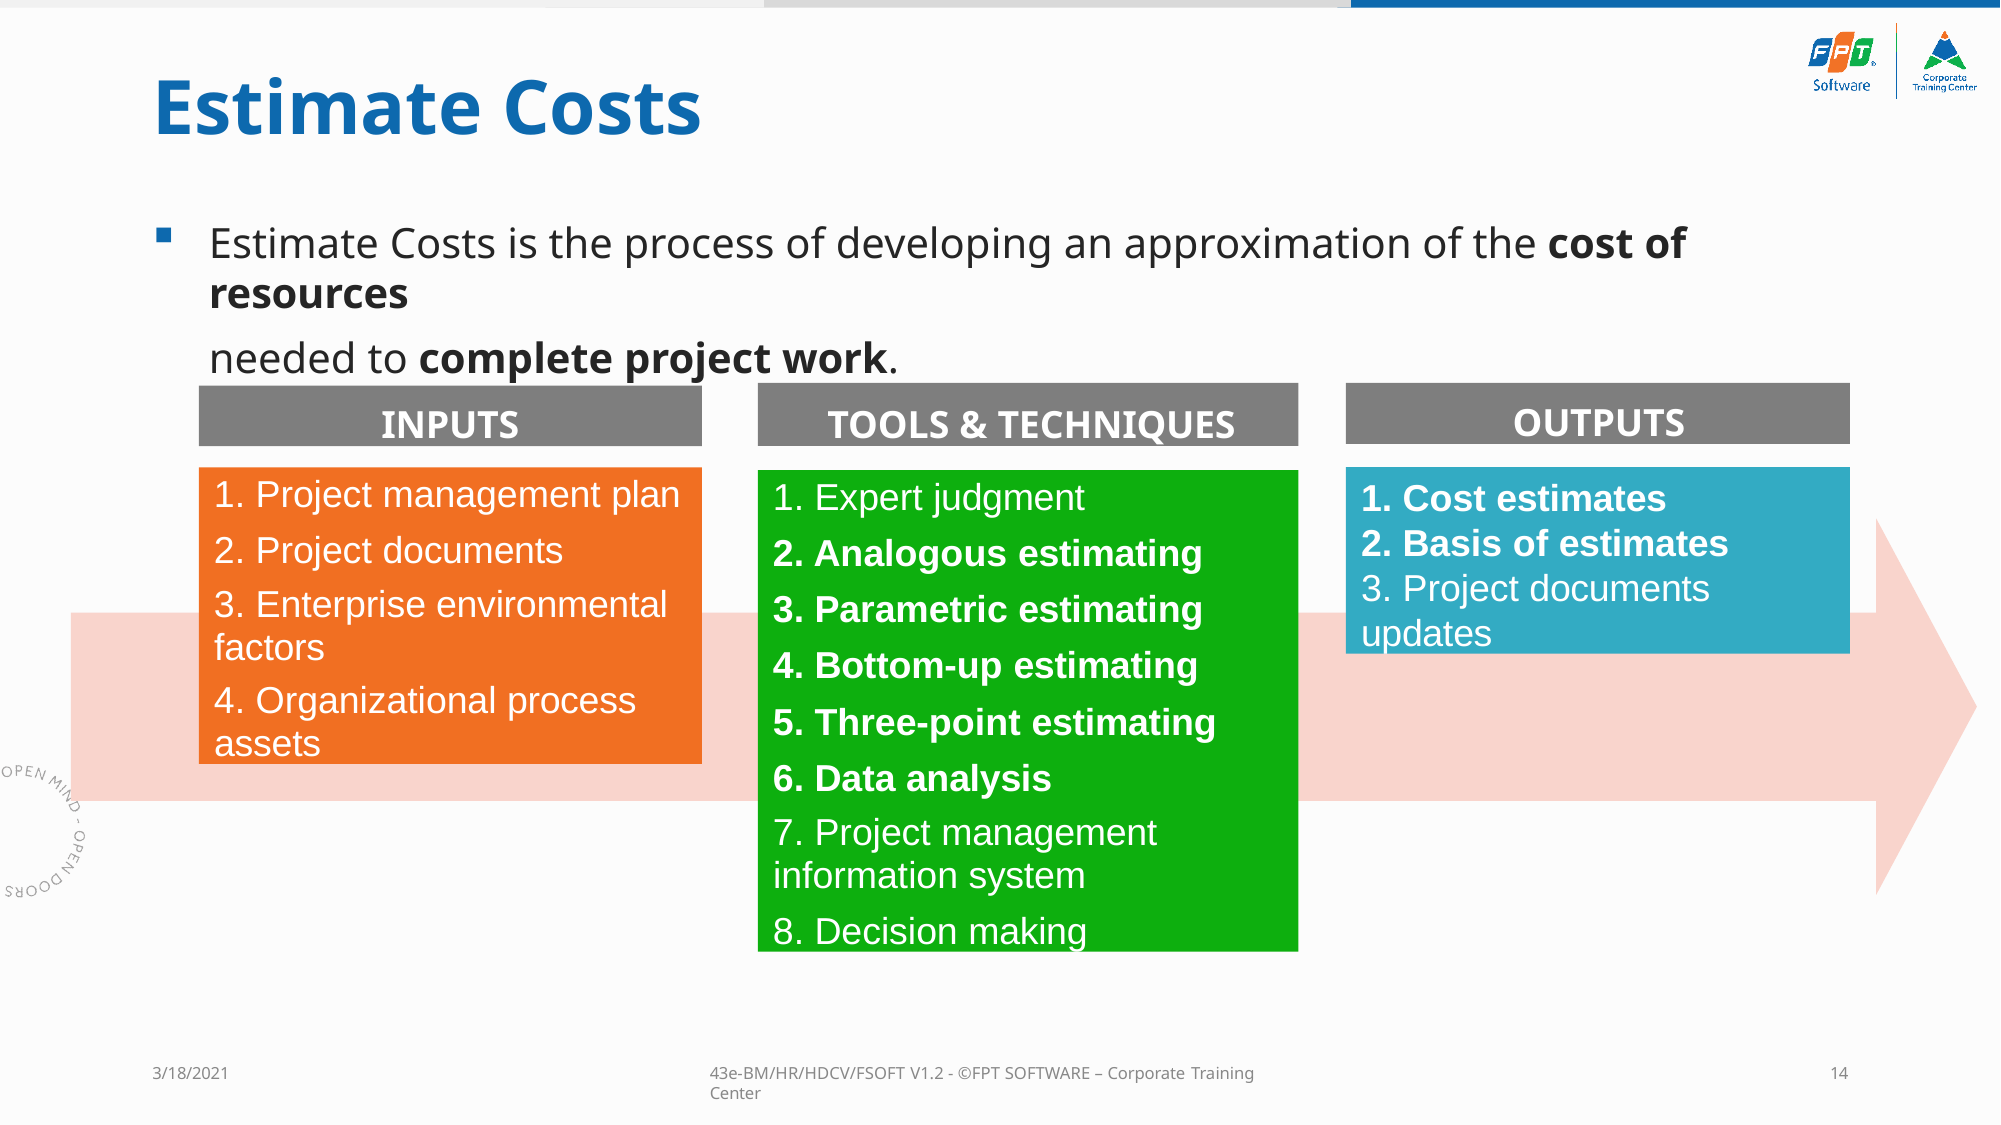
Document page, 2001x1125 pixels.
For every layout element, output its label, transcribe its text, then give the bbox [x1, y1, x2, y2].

text_box TOOLS & TECHNIQUES [757, 382, 1299, 446]
text_box Expert judgment Analogous estimating Parametric estimating Bottom-up estimating Three-point estimating Data analysis Project management information system Decision making [757, 470, 1299, 952]
picture [1808, 23, 1977, 99]
text_box [1299, 518, 1977, 895]
text_box INPUTS [198, 385, 702, 447]
picture [0, 740, 110, 917]
footer 3/18/2021 [150, 1059, 231, 1125]
text_box Estimate Costs is the process of developing an approximation of the cost of resources needed to complete project work. [150, 199, 1799, 382]
slide_number 43e-BM/HR/HDCV/FSOFT V1.2 - ©FPT SOFTWARE – Corporate Training Center [707, 1059, 1294, 1125]
title Estimate Costs [150, 57, 1727, 199]
text_box Cost estimates Basis of estimates Project documents updates [1345, 467, 1850, 654]
text_box OUTPUTS [1345, 382, 1850, 444]
text_box [70, 612, 757, 801]
slide_number 14 [1823, 1059, 1857, 1125]
text_box Project management plan Project documents Enterprise environmental factors Organizational process assets [198, 467, 702, 764]
